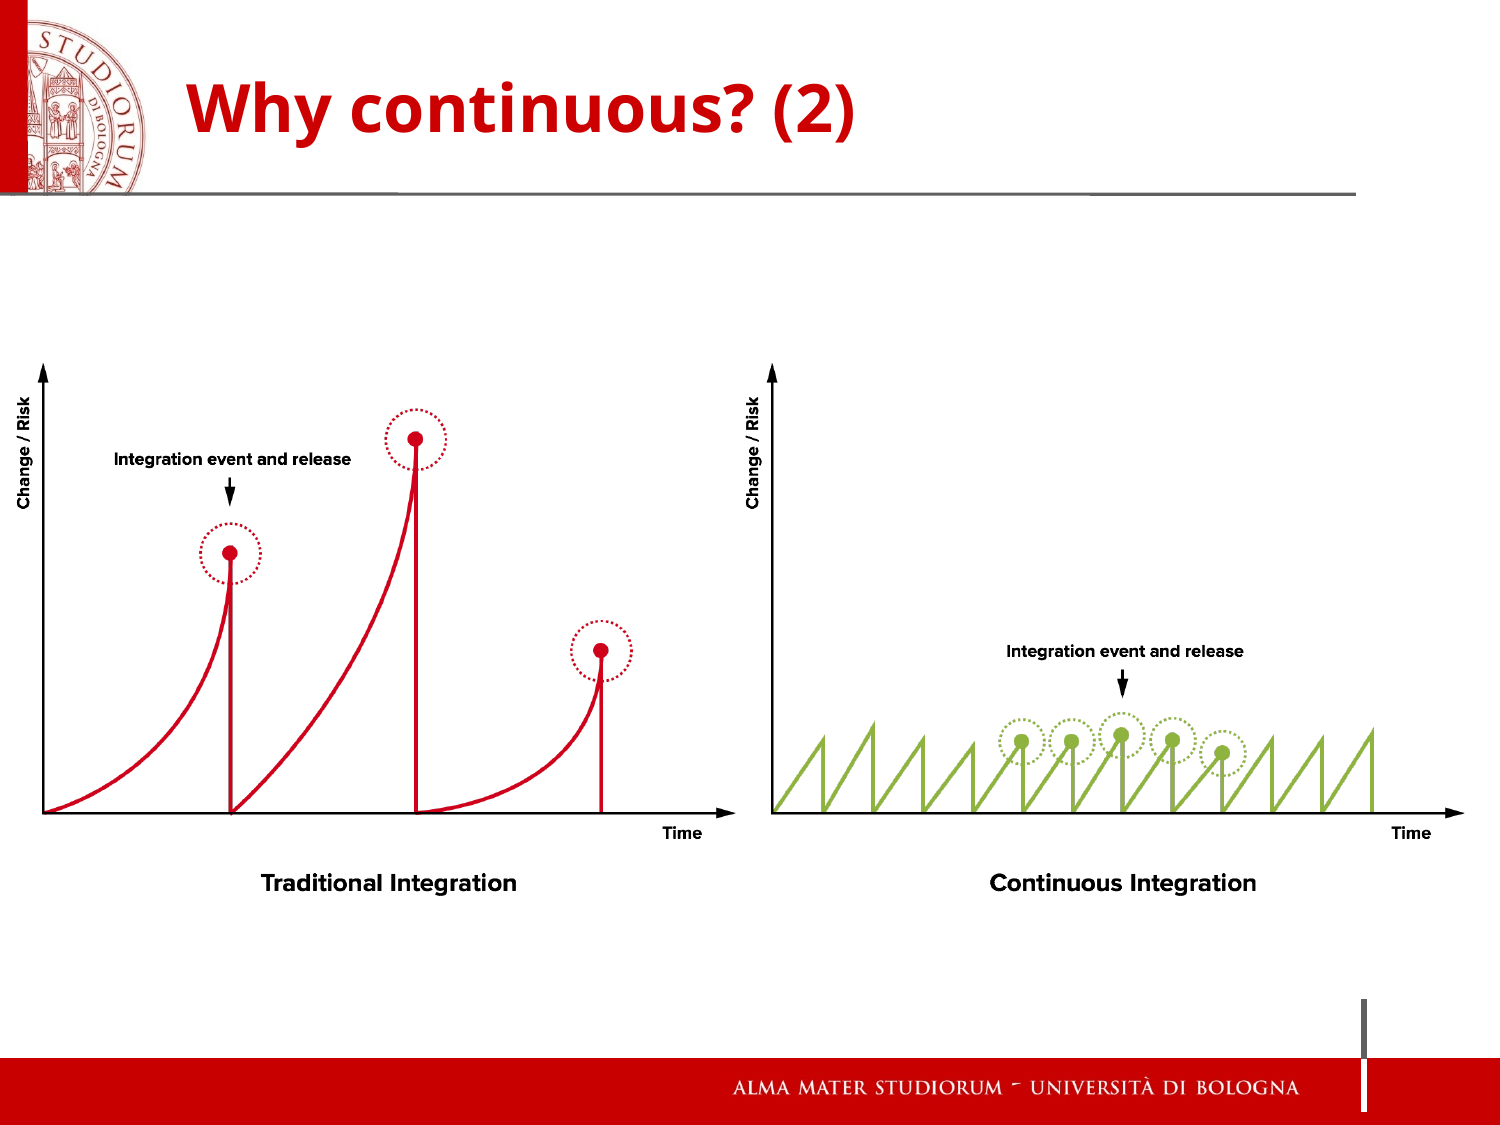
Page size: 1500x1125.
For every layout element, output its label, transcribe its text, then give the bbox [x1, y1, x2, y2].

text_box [16, 362, 1465, 896]
picture [28, 16, 151, 192]
picture [0, 1058, 1500, 1125]
title Why continuous? (2) [171, 63, 1425, 149]
